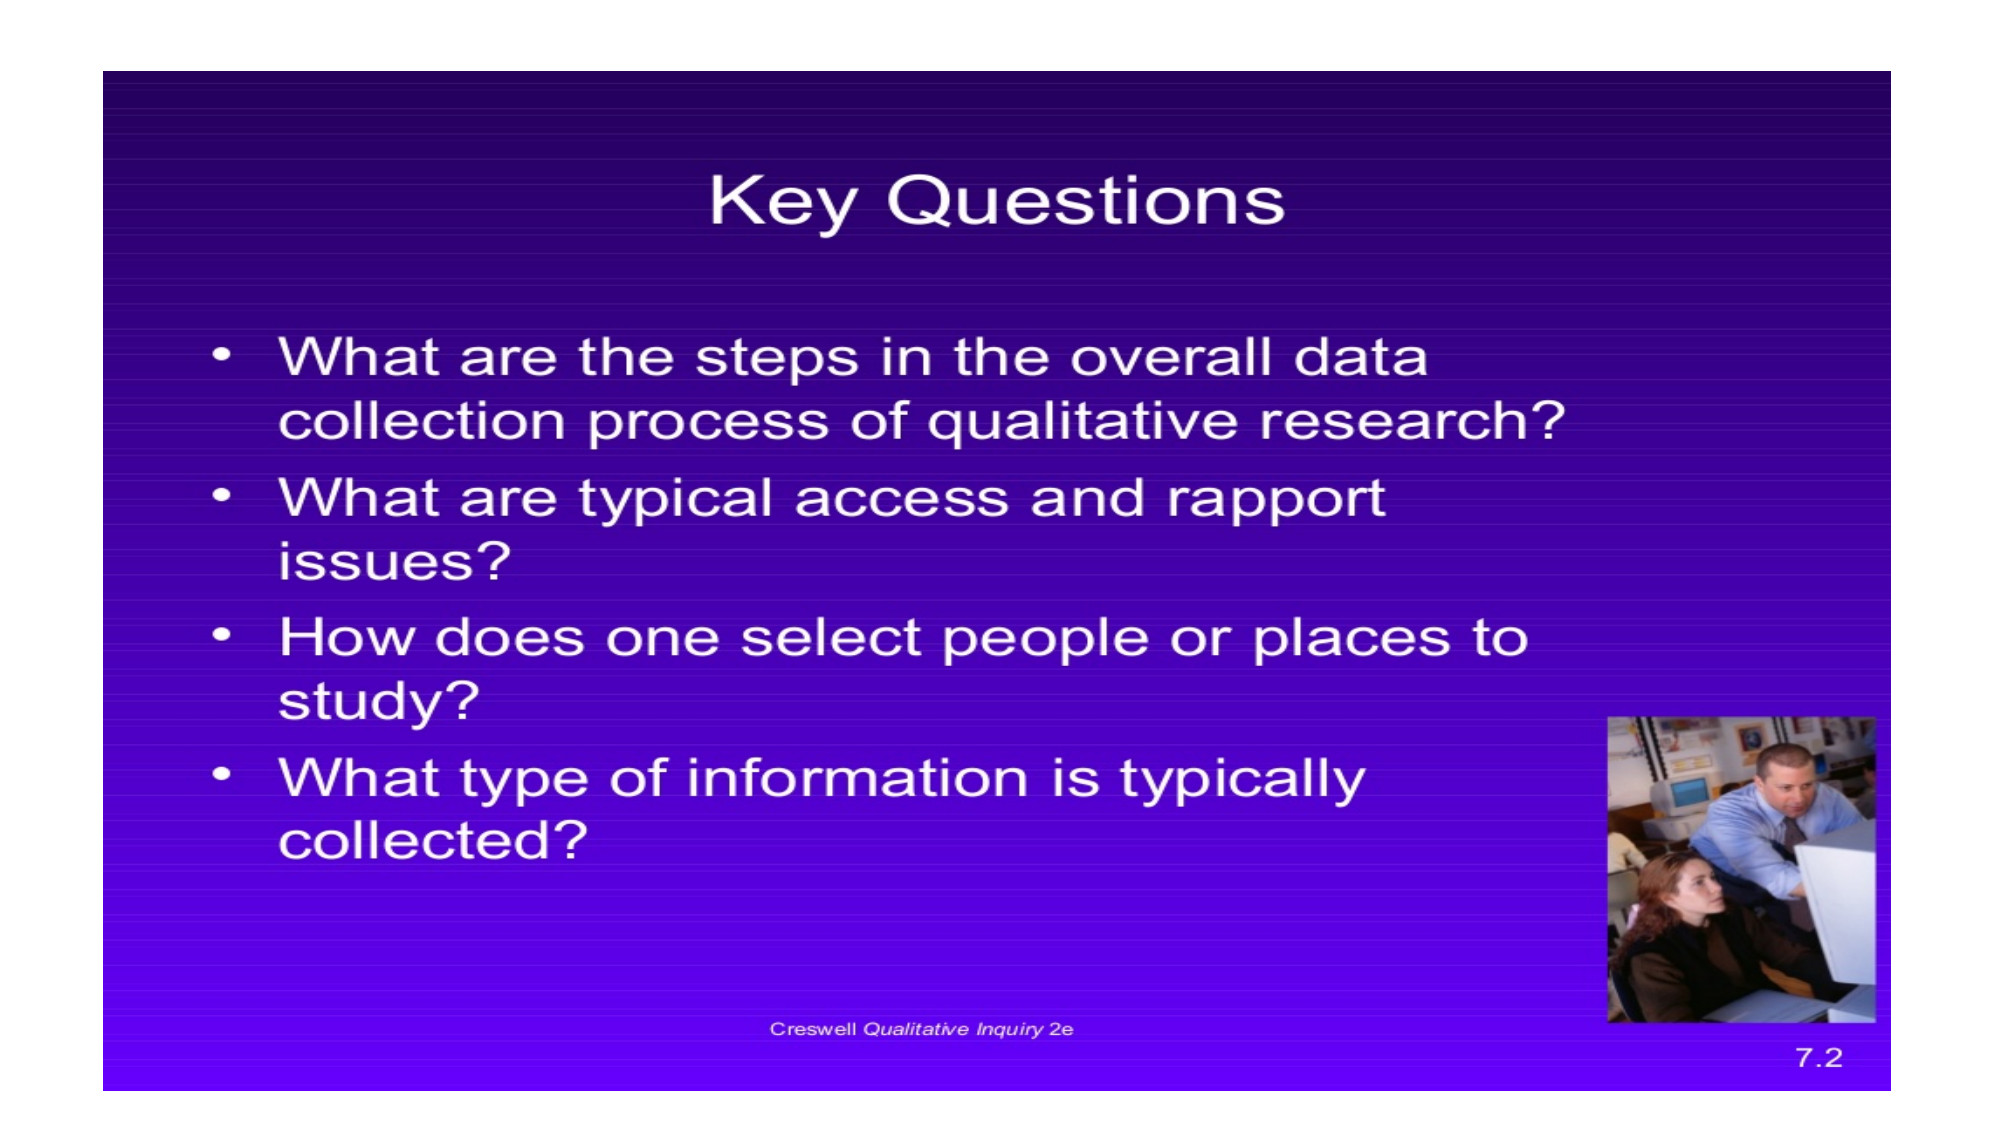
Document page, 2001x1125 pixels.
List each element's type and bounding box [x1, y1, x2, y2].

picture [103, 71, 1891, 1091]
